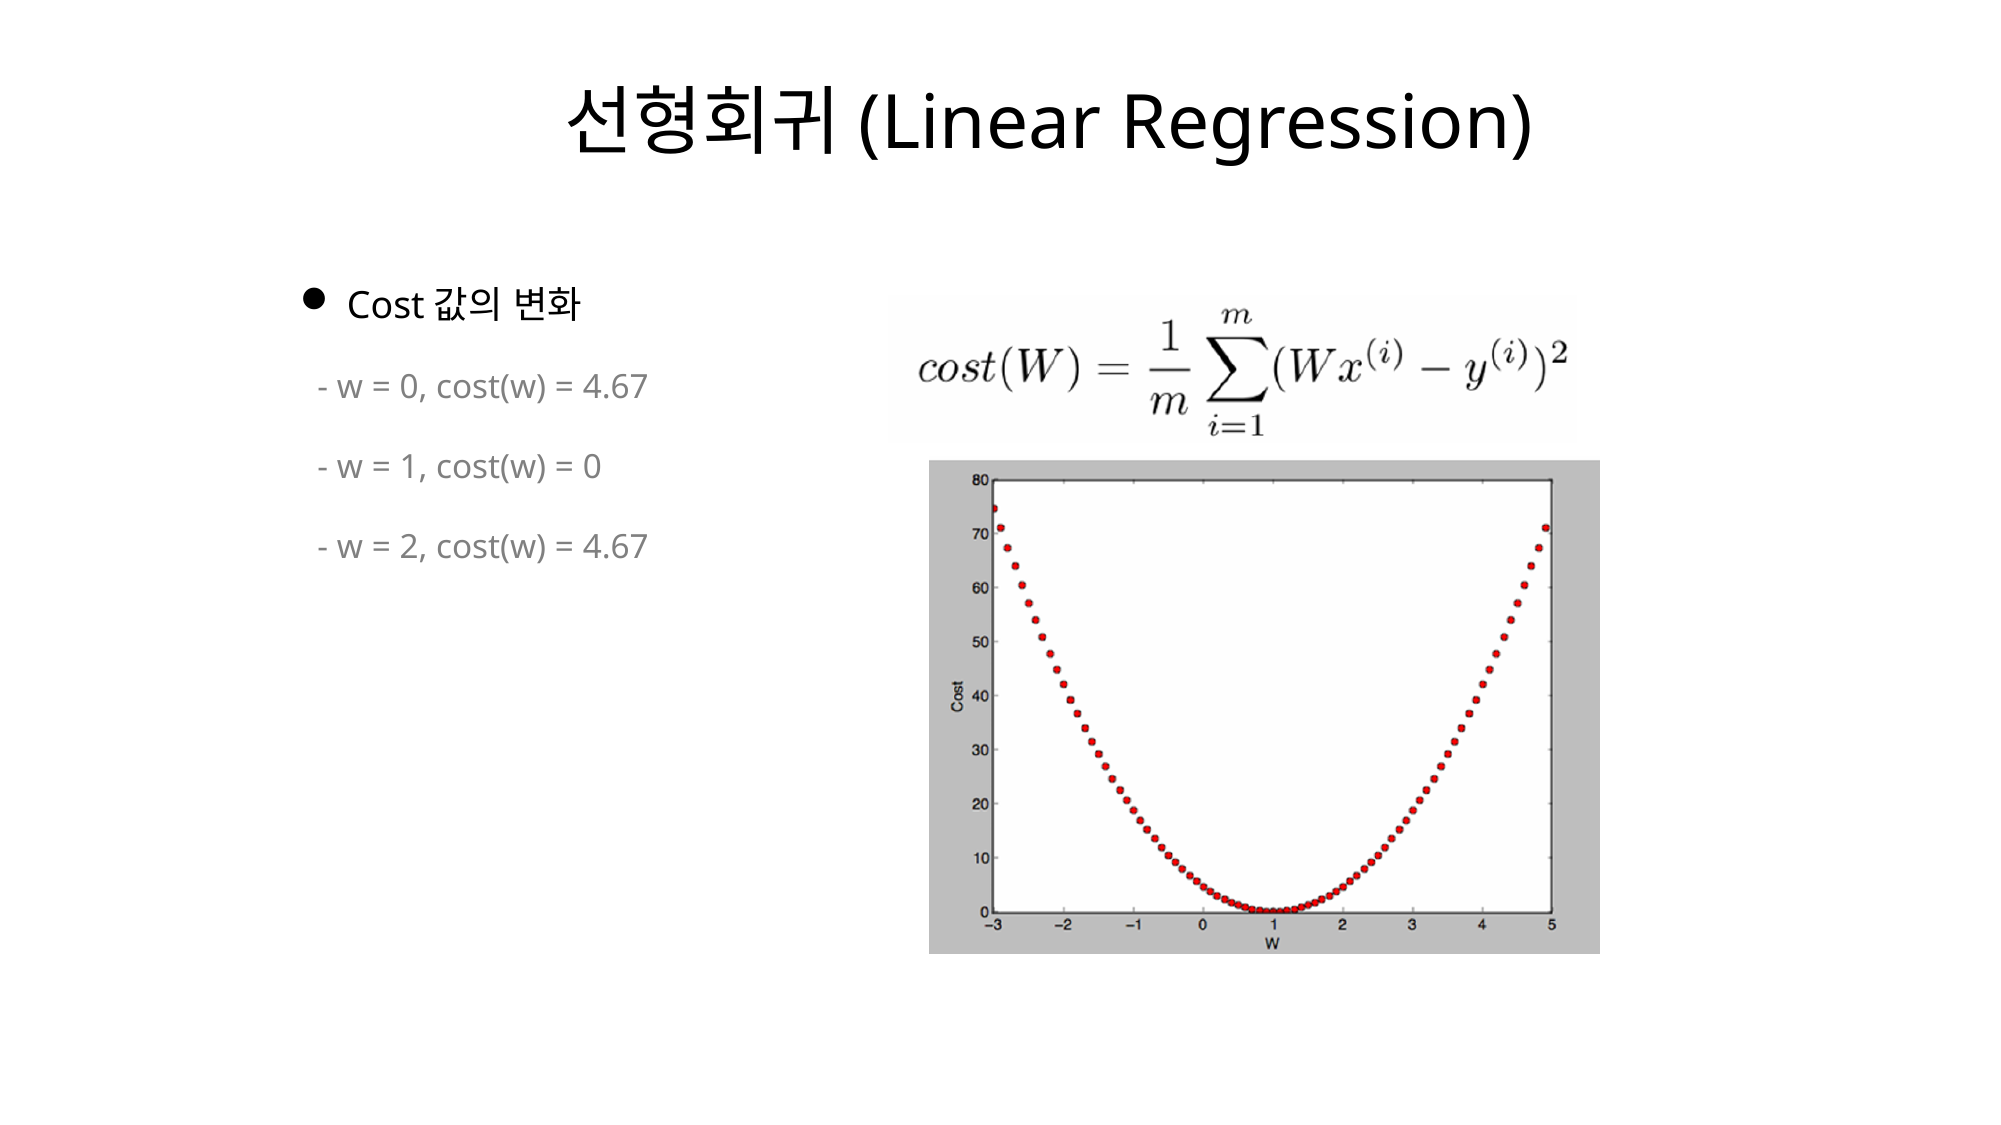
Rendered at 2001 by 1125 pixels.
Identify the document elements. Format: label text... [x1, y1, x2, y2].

text_box 선형회귀(Linear Regression) [550, 65, 1665, 171]
text_box Cost값의 변화 - w = 0, cost(w) = 4.67 - w = 1, cost(w) = 0 - w = 2, cost(w) = 4.67 [210, 228, 846, 573]
picture [929, 456, 1600, 954]
picture [888, 295, 1577, 443]
